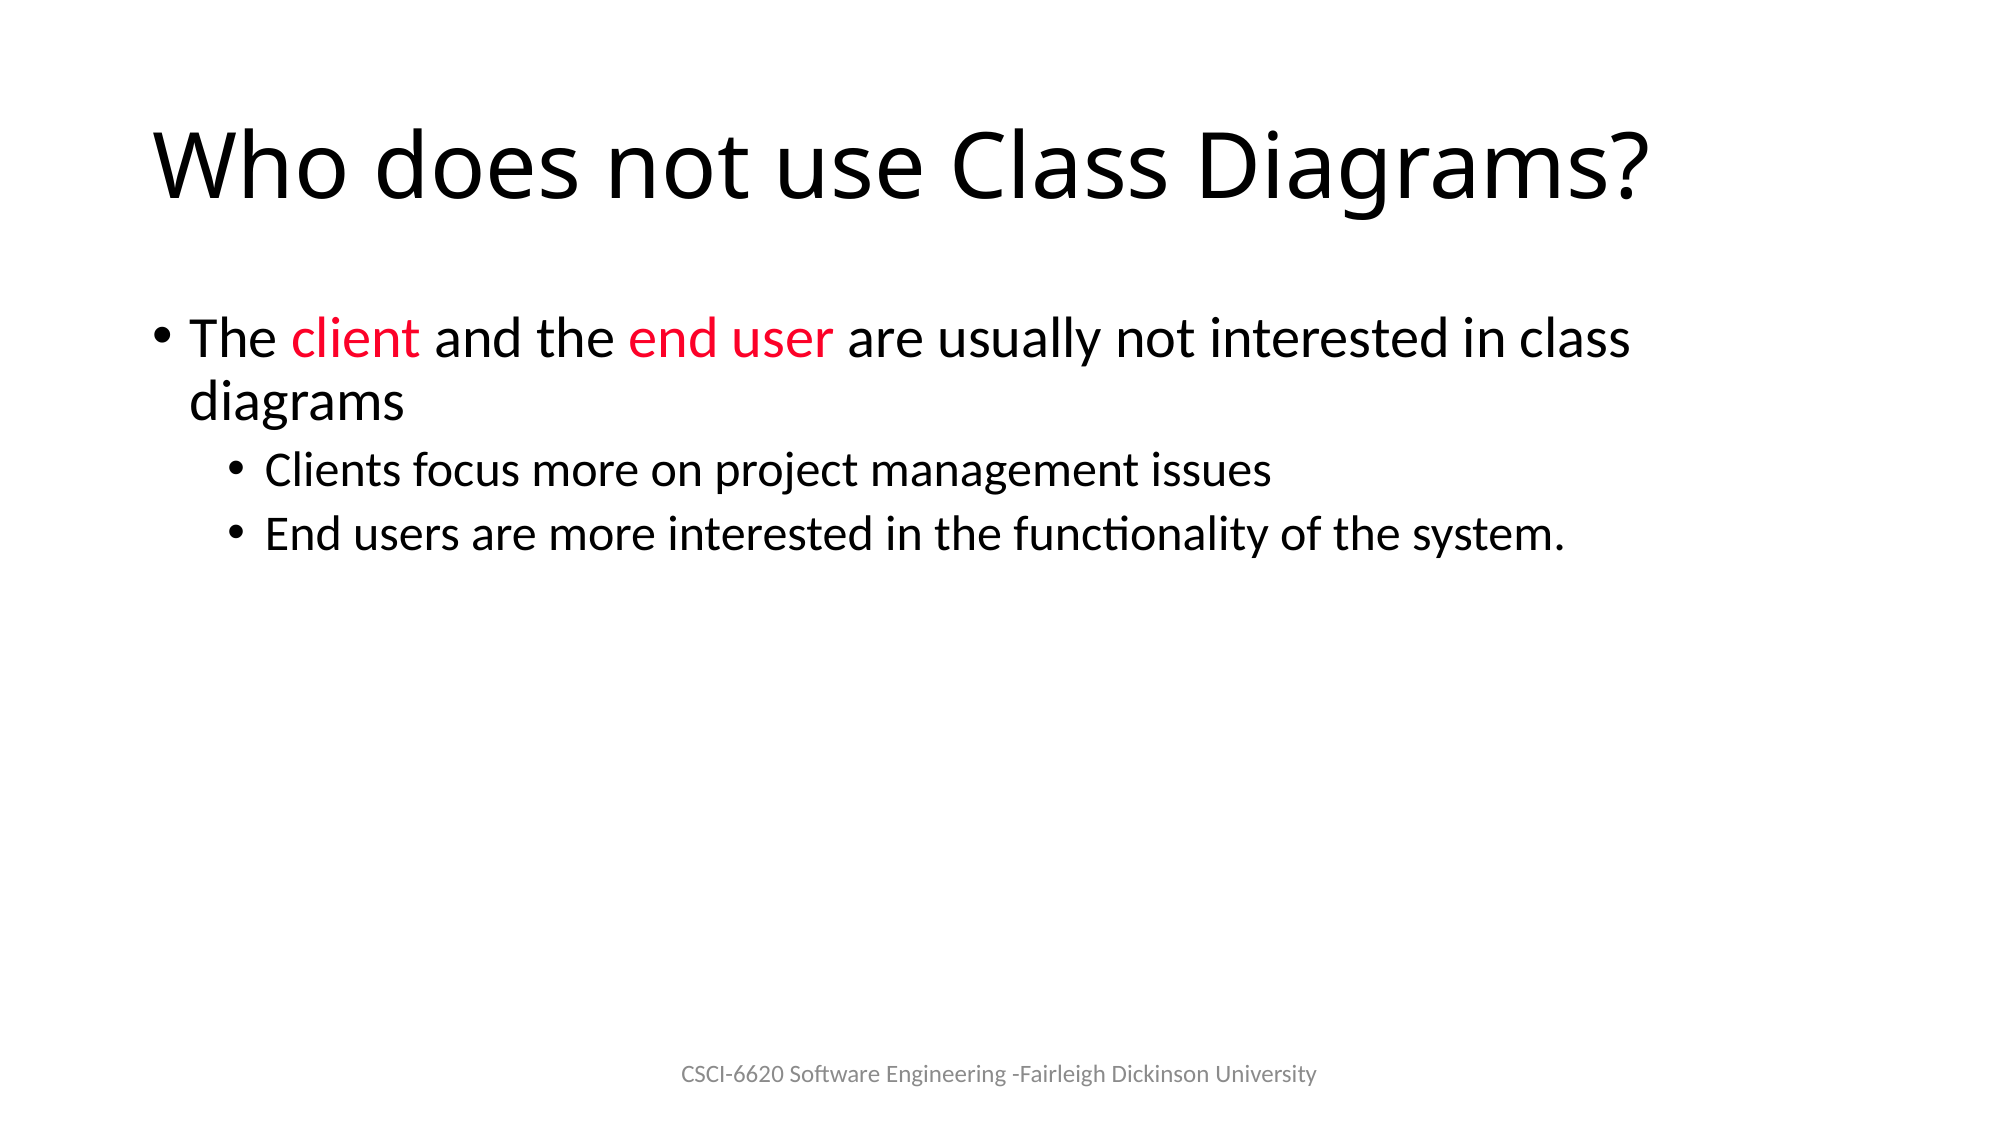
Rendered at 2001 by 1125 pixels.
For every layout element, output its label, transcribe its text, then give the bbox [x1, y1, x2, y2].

title Who does not use Class Diagrams? [137, 59, 1863, 278]
footer CSCI-6620 Software Engineering -Fairleigh Dickinson University [662, 1042, 1338, 1103]
list The client and the end user are usually not interested in class diagrams Clients focus more on project management issues End users are more interested in the functionality of the system. [137, 299, 1863, 1014]
